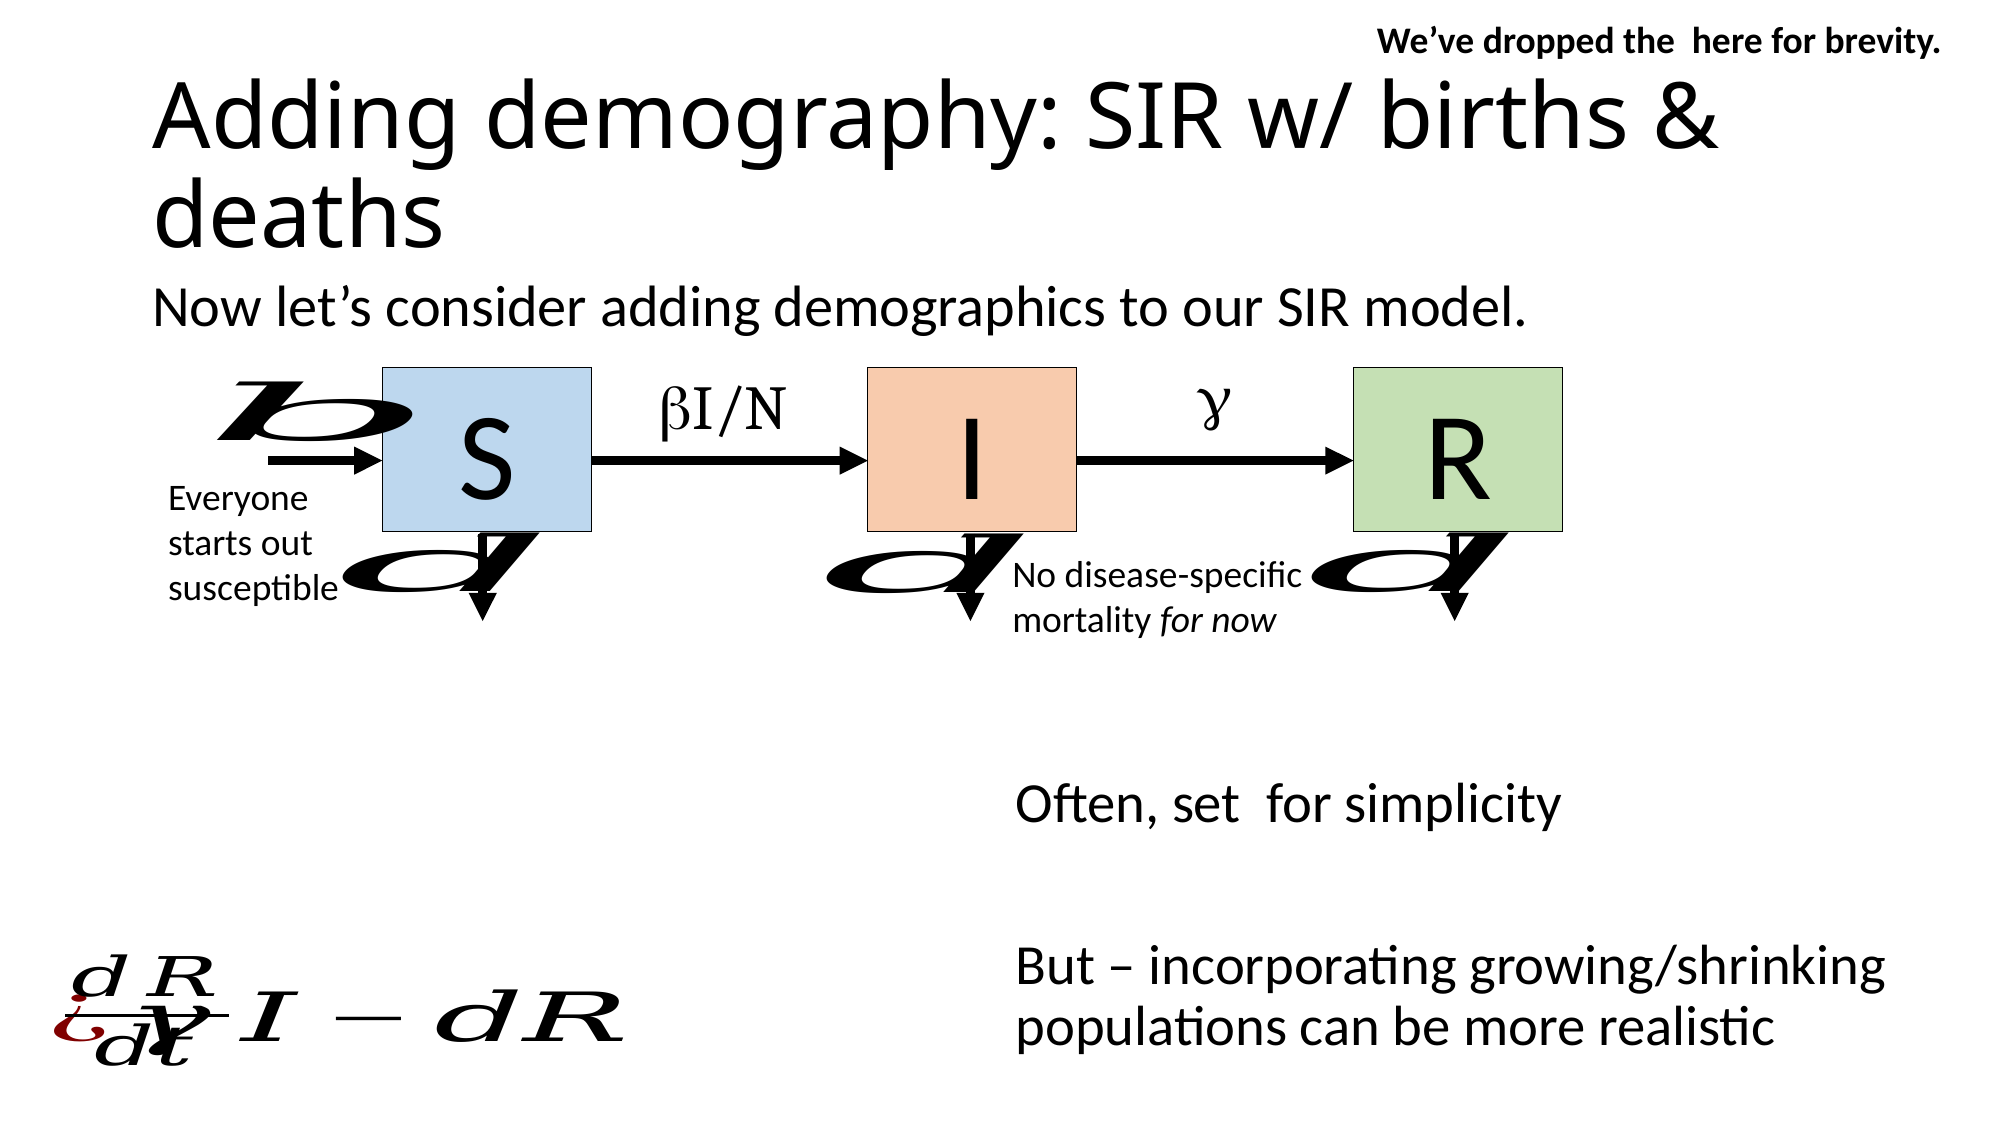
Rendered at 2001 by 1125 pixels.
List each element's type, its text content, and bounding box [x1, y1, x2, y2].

text_box bI/N [643, 359, 835, 450]
text_box S [382, 367, 592, 532]
text_box Everyone starts out susceptible [153, 465, 384, 616]
list Now let’s consider adding demographics to our SIR model. [137, 268, 1863, 360]
text_box R [1353, 367, 1563, 532]
title Adding demography: SIR w/ births & deaths [137, 59, 1863, 268]
text_box g [1182, 348, 1324, 439]
text_box I [867, 367, 1077, 532]
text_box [48, 948, 636, 1079]
text_box No disease-specific mortality for now [997, 542, 1354, 648]
